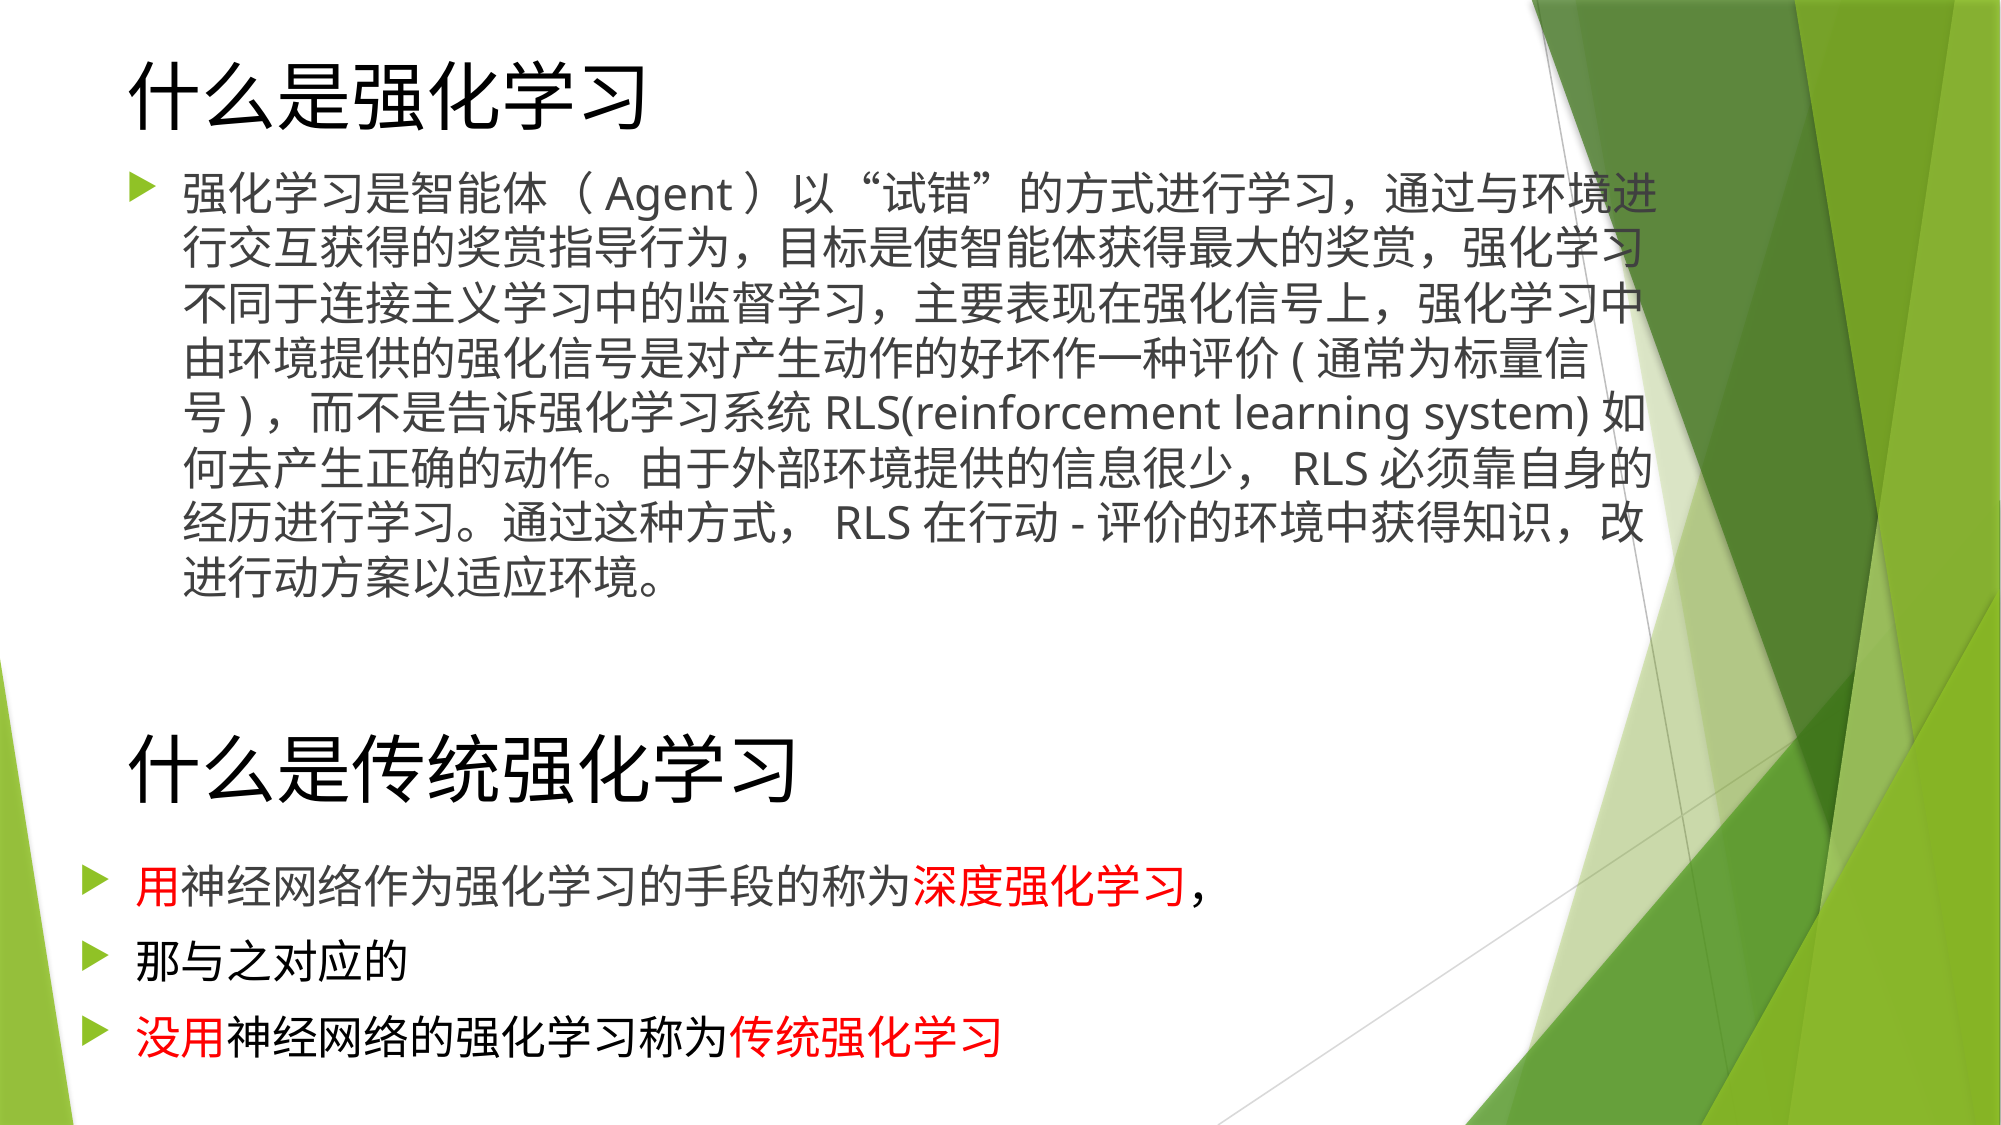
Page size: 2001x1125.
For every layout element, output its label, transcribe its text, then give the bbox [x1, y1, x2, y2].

text_box 用神经网络作为强化学习的手段的称为深度强化学习， 那与之对应的 没用神经网络的强化学习称为传统强化学习 [63, 849, 1522, 1125]
title 什么是强化学习 [111, 41, 1522, 156]
text_box 什么是传统强化学习 [111, 714, 1522, 849]
list 强化学习是智能体（Agent）以“试错”的方式进行学习，通过与环境进行交互获得的奖赏指导行为，目标是使智能体获得最大的奖赏，强化学习不同于连接主义学习中的监督学习，主要表现在强化信号上，强化学习中由环境提供的强化信号是对产生动作的好坏作一种评价(通常为标量信号)，而不是告诉强化学习系统RLS(reinforcement learning system)如何去产生正确的动作。由于外部环境提供的信息很少，RLS必须靠自身的经历进行学习。通过这种方式，RLS在行动-评价的环境中获得知识，改进行动方案以适应环境。 [111, 156, 1680, 677]
